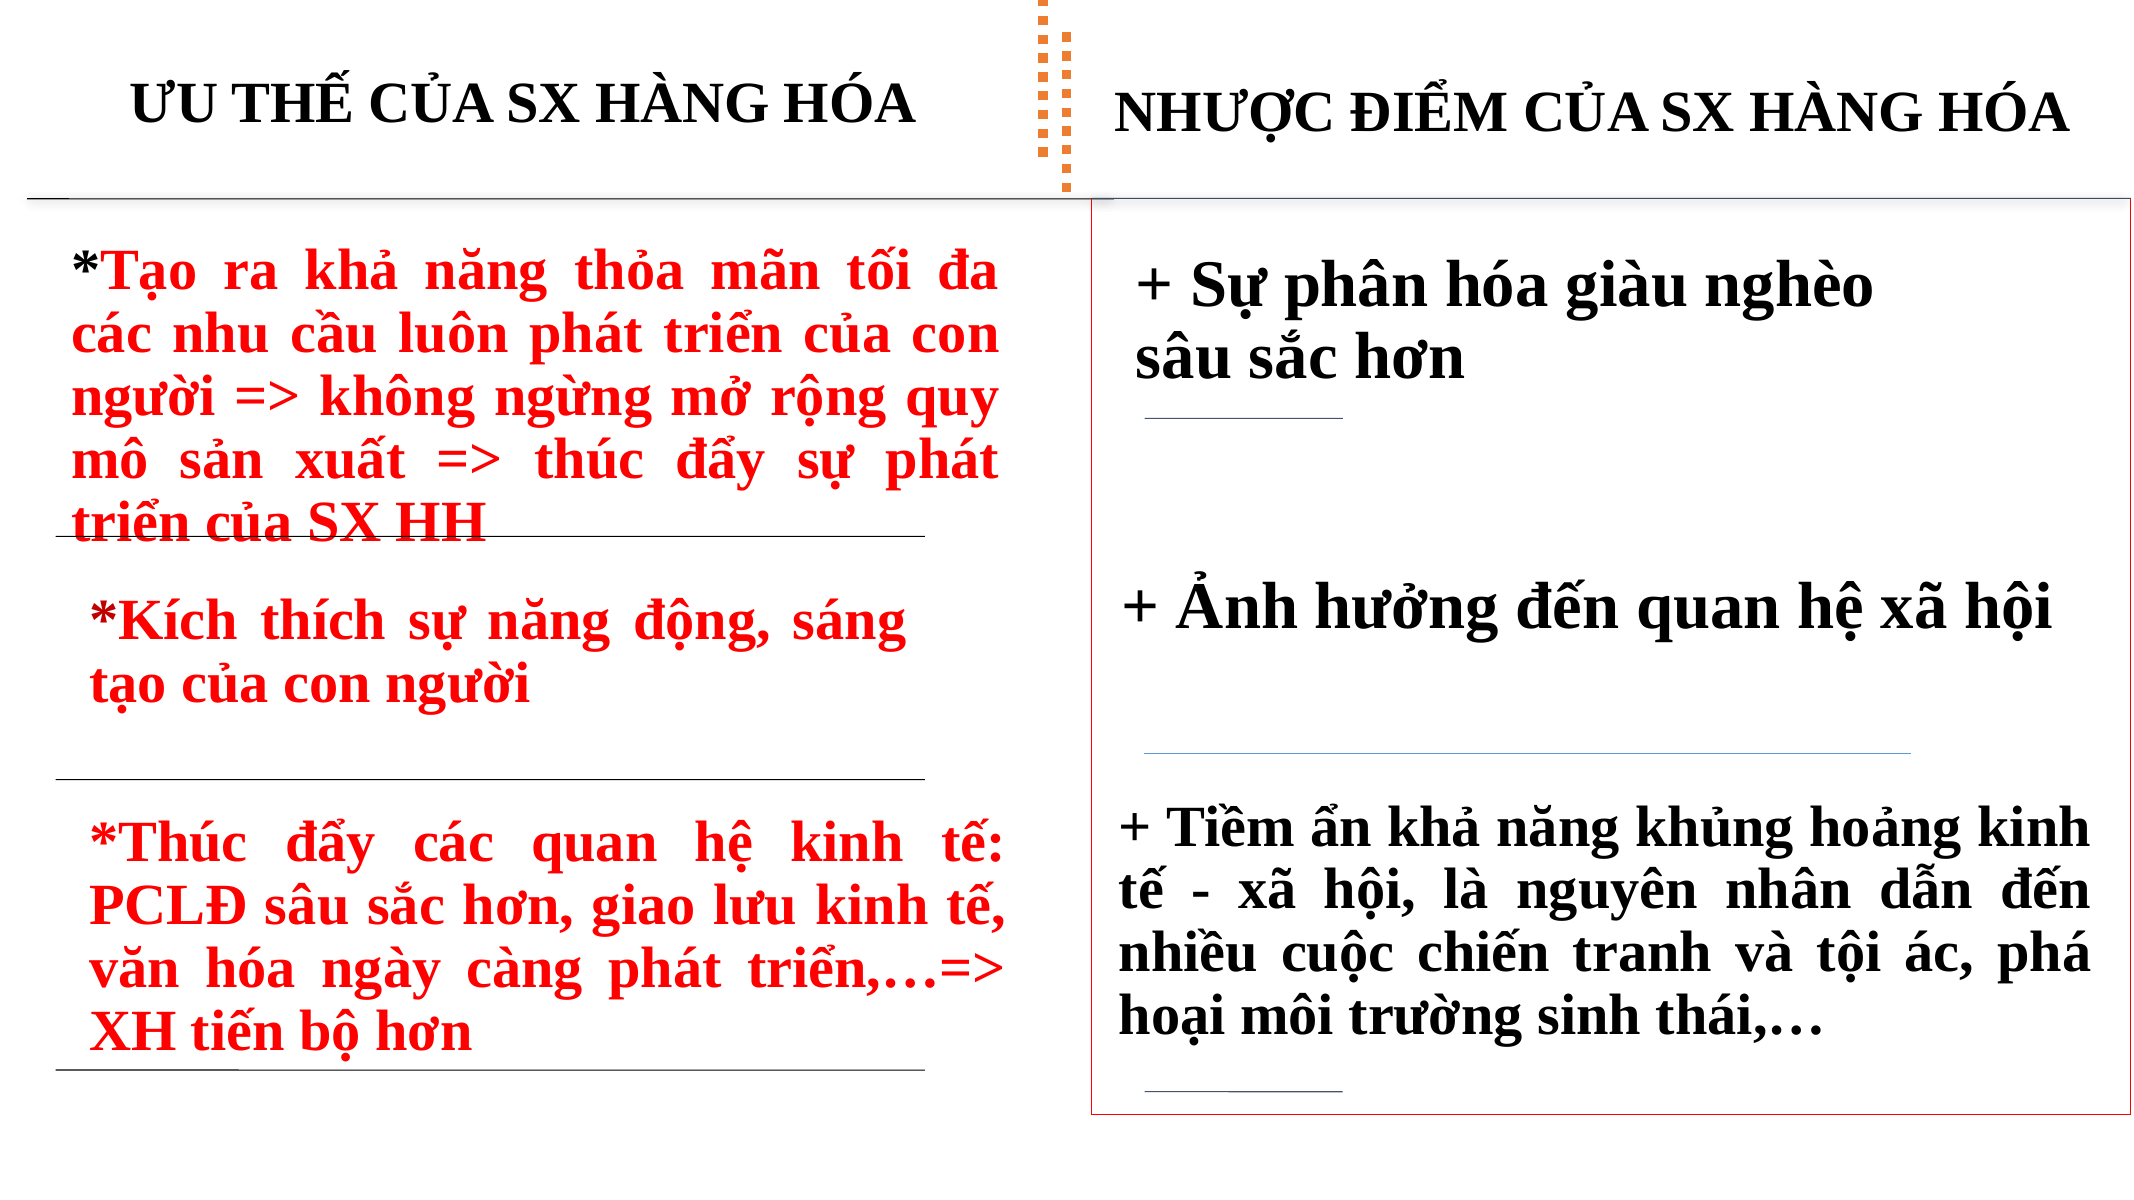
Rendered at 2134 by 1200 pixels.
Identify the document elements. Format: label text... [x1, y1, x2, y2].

text_box Nhược điểm của sX hàng hóa [1059, 65, 1066, 151]
text_box Nhược điểm của sX hàng hóa [1067, 65, 2126, 151]
text_box ưu thế của sX hàng hóa [115, 56, 932, 142]
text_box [1091, 198, 2131, 1115]
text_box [27, 198, 1091, 1085]
